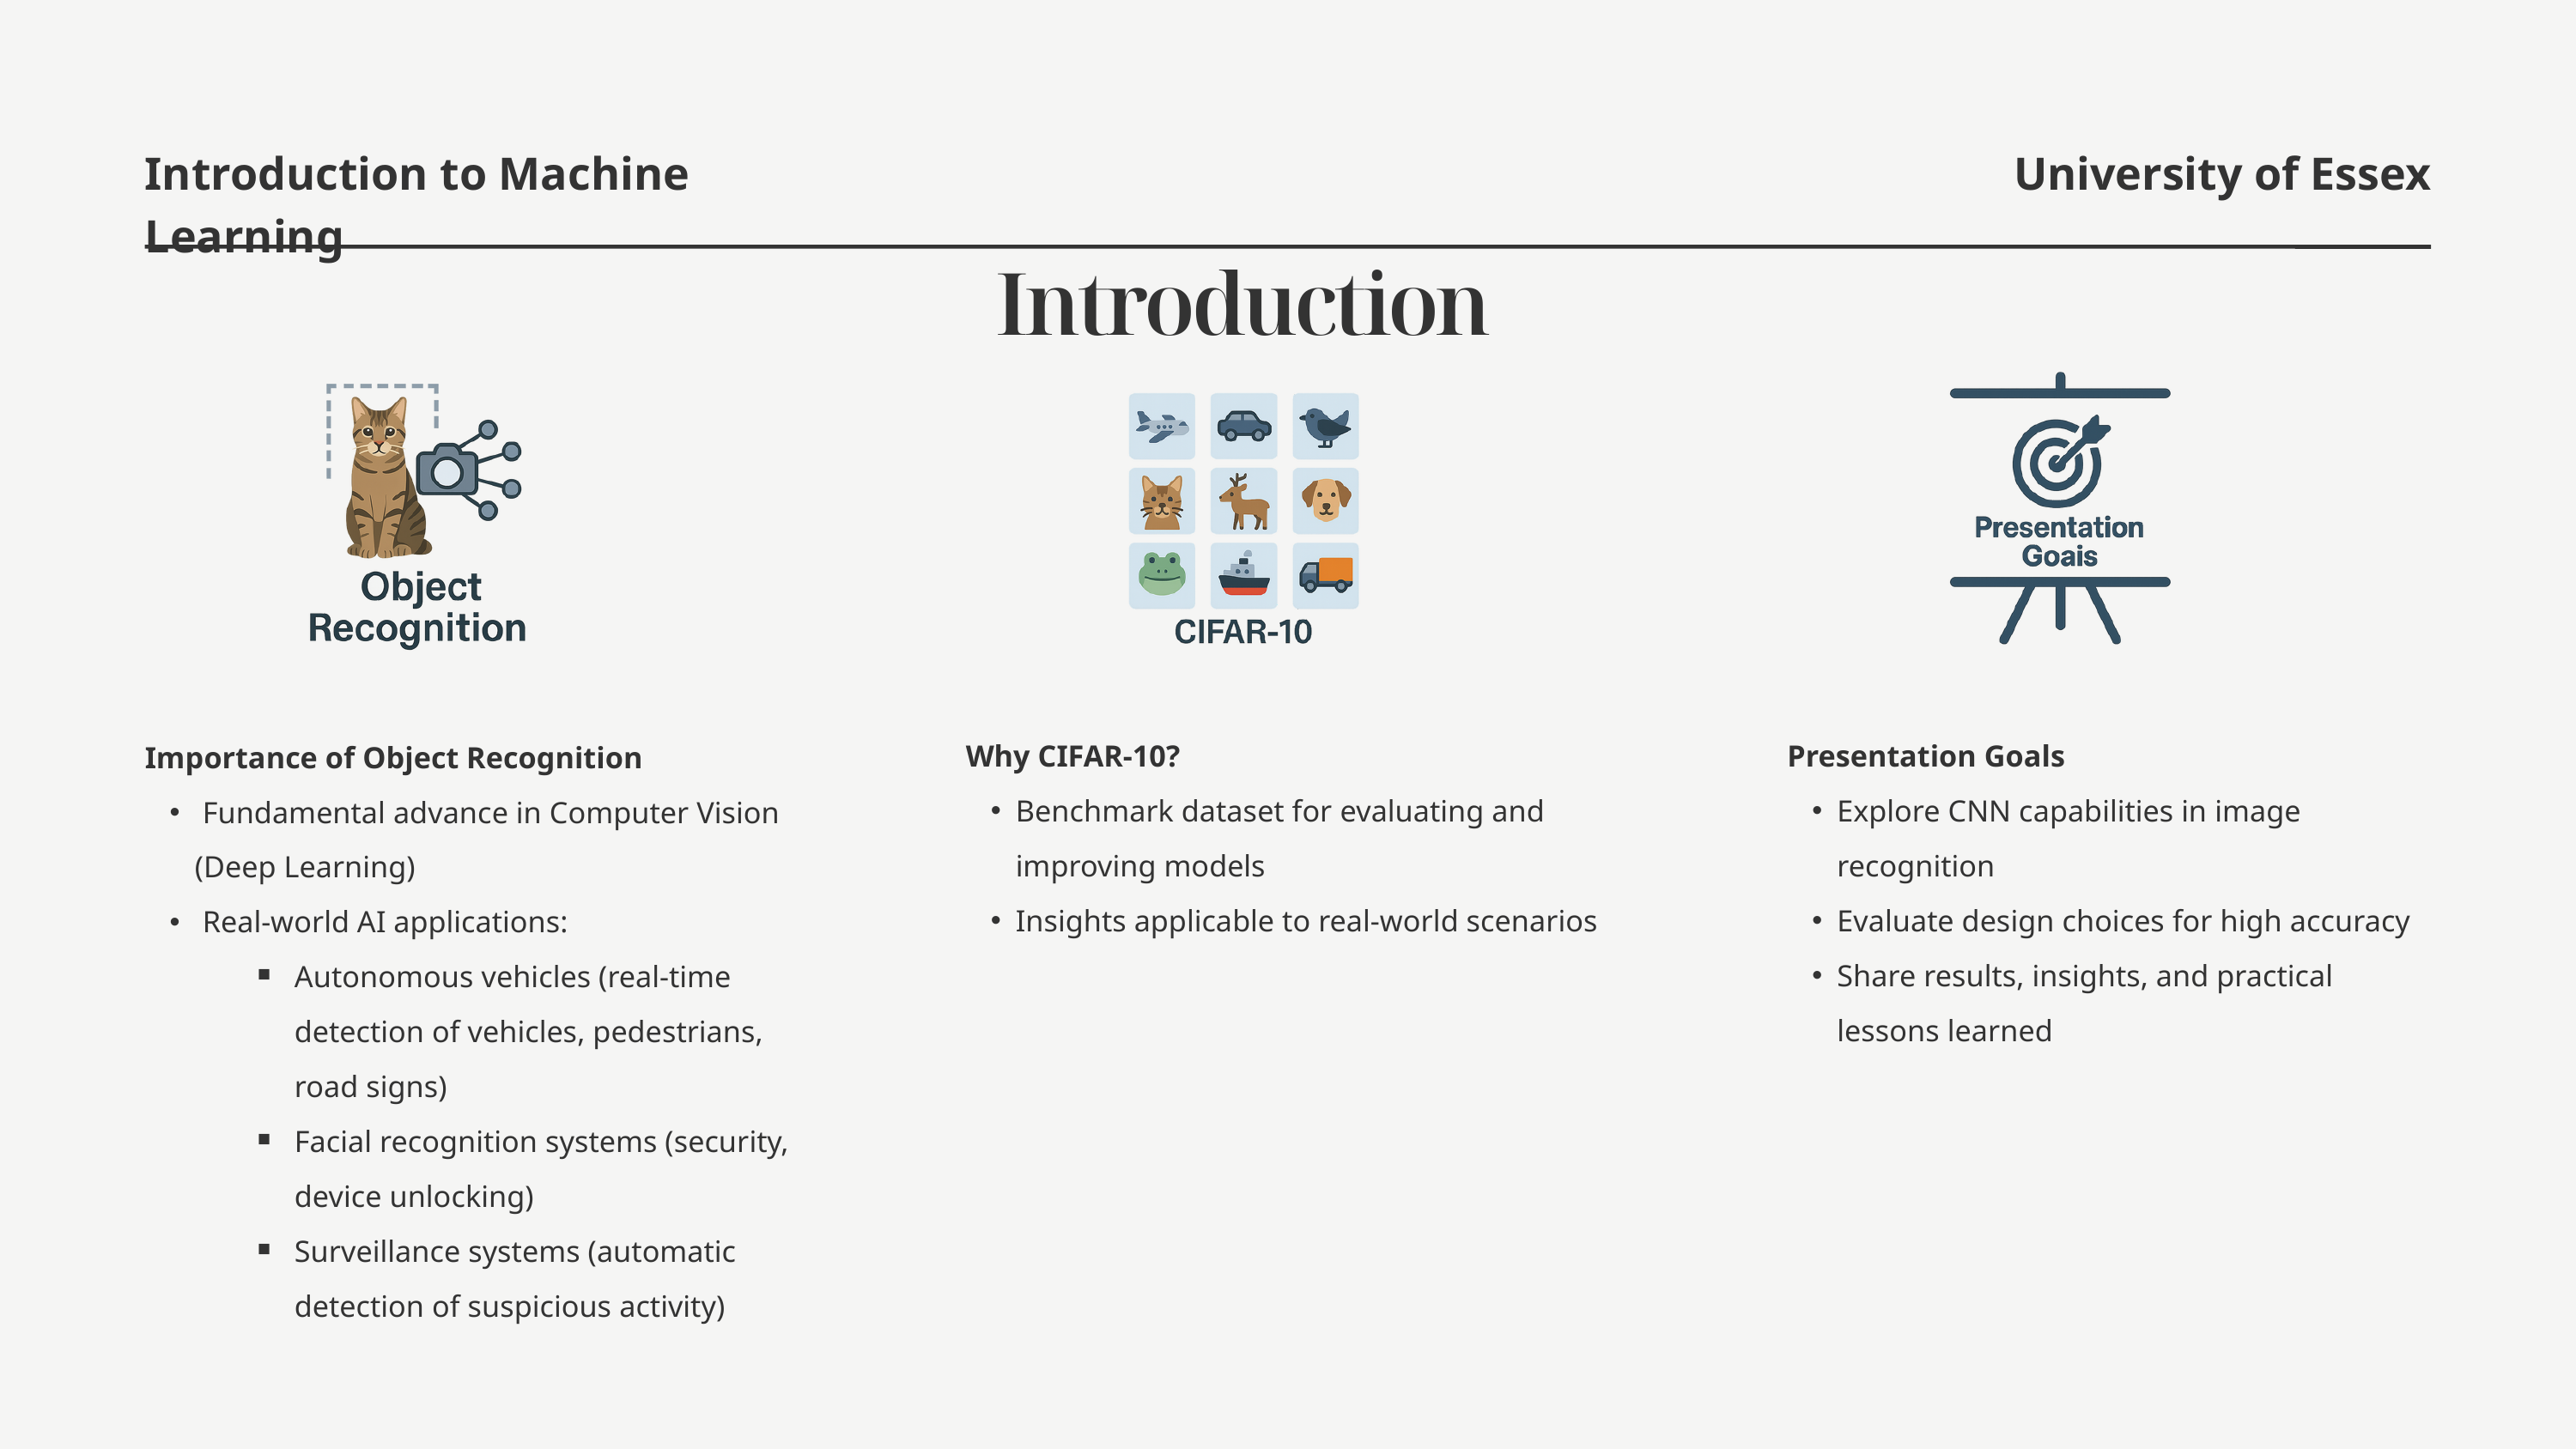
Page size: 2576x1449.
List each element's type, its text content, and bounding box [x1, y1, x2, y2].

text_box Presentation Goals Explore CNN capabilities in image recognition Evaluate design choices for high accuracy Share results, insights, and practical lessons learned [1787, 663, 2432, 1212]
text_box [254, 353, 585, 609]
text_box [1093, 364, 1394, 663]
text_box Introduction [0, 249, 2488, 353]
text_box Why CIFAR-10? Benchmark dataset for evaluating and improving models Insights applicable to real-world scenarios [965, 663, 1611, 1102]
text_box [1902, 353, 2219, 663]
text_box Introduction to Machine Learning [144, 136, 891, 249]
text_box Importance of Object Recognition Fundamental advance in Computer Vision (Deep Learning) Real-world AI applications: Autonomous vehicles (real-time detection of vehicles, pedestrians, road signs) Facial recognition systems (security, device unlocking) Surveillance systems (automatic detection of suspicious activity) [144, 609, 789, 1323]
text_box University of Essex [1721, 136, 2432, 200]
